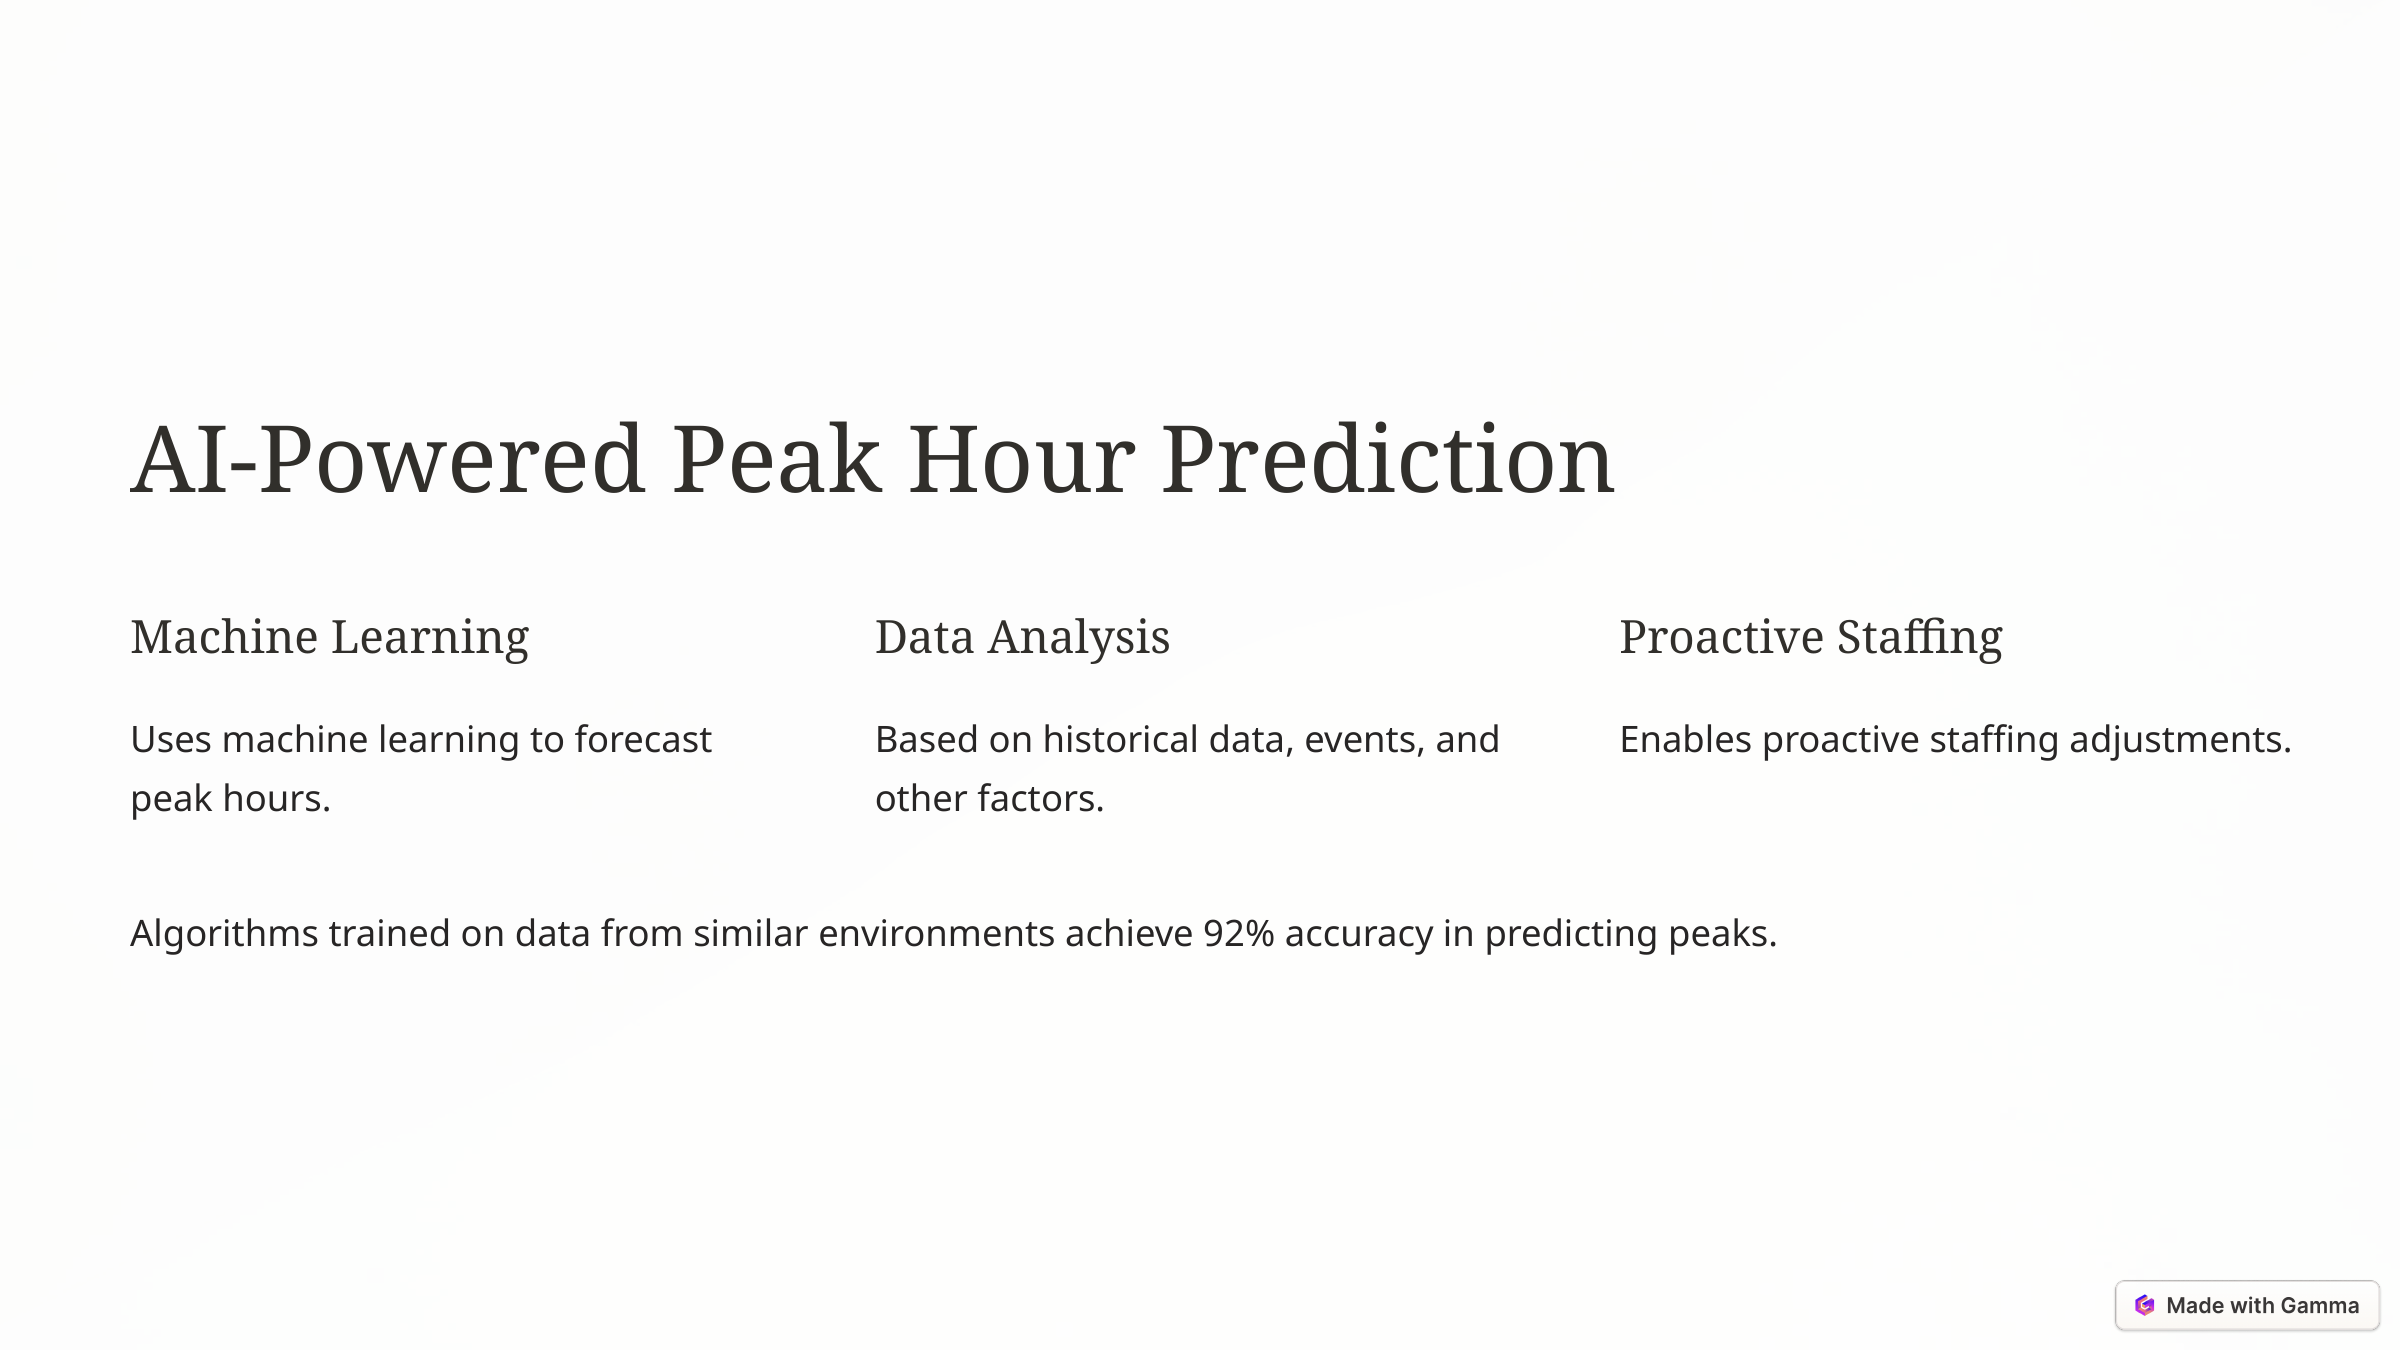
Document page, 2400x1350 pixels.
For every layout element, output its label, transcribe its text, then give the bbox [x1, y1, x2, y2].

text_box Enables proactive staffing adjustments. [1619, 700, 2272, 760]
text_box Machine Learning [130, 604, 596, 664]
text_box Data Analysis [874, 604, 1340, 664]
text_box Proactive Staffing [1619, 604, 2085, 664]
text_box Based on historical data, events, and other factors. [874, 700, 1528, 820]
picture [2106, 1271, 2389, 1339]
text_box Uses machine learning to forecast peak hours. [130, 700, 783, 820]
text_box Algorithms trained on data from similar environments achieve 92% accuracy in predicting peaks. [130, 894, 2270, 955]
text_box AI-Powered Peak Hour Prediction [130, 395, 1531, 512]
